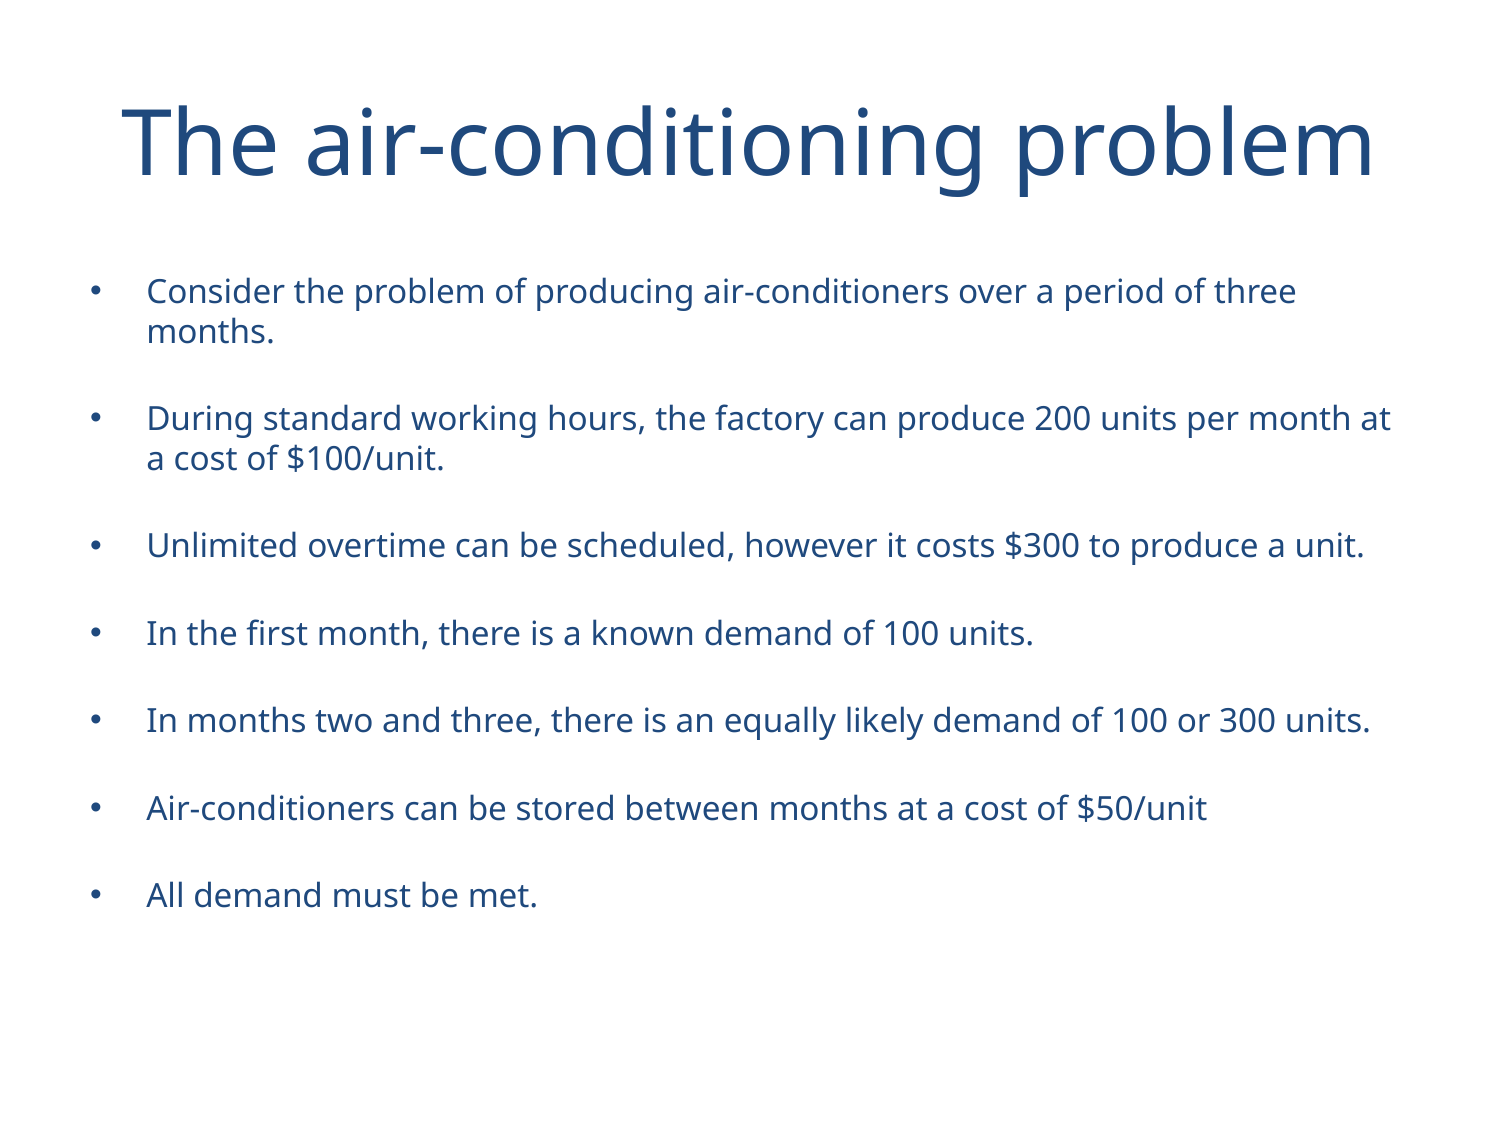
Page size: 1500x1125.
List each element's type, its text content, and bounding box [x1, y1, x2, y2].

list Consider the problem of producing air-conditioners over a period of three months. During standard working hours, the factory can produce 200 units per month at a cost of $100/unit. Unlimited overtime can be scheduled, however it costs $300 to produce a unit. In the first month, there is a known demand of 100 units. In months two and three, there is an equally likely demand of 100 or 300 units. Air-conditioners can be stored between months at a cost of $50/unit All demand must be met. [75, 262, 1425, 1005]
title The air-conditioning problem [75, 45, 1425, 233]
